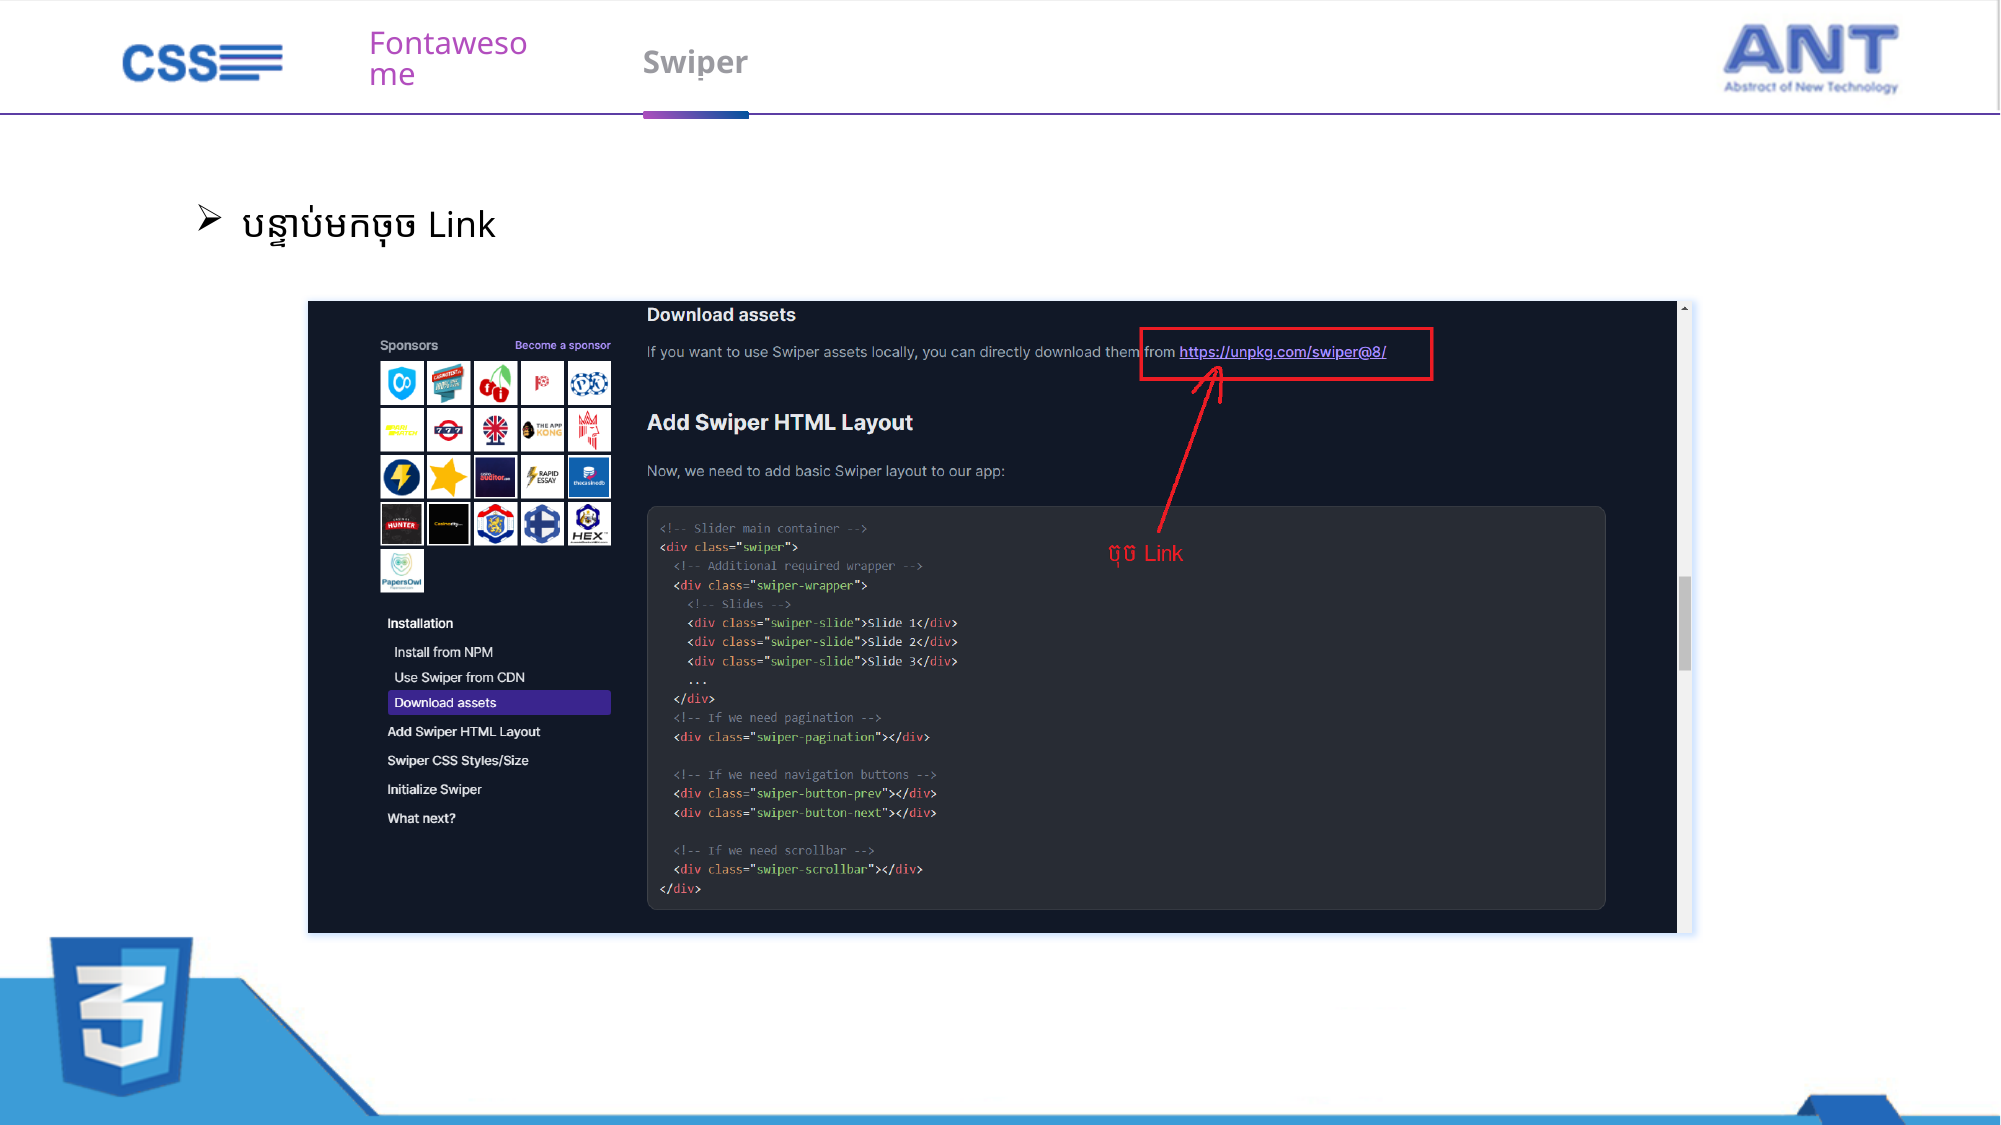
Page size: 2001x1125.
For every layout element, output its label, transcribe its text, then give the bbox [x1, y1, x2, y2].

text_box Fontawesome [353, 30, 559, 97]
text_box Swiper ​ [590, 30, 810, 97]
picture [0, 0, 2001, 113]
text_box បន្ទាប់មកចុច Link [180, 192, 1940, 253]
picture [0, 115, 2001, 1125]
text_box [643, 111, 749, 119]
